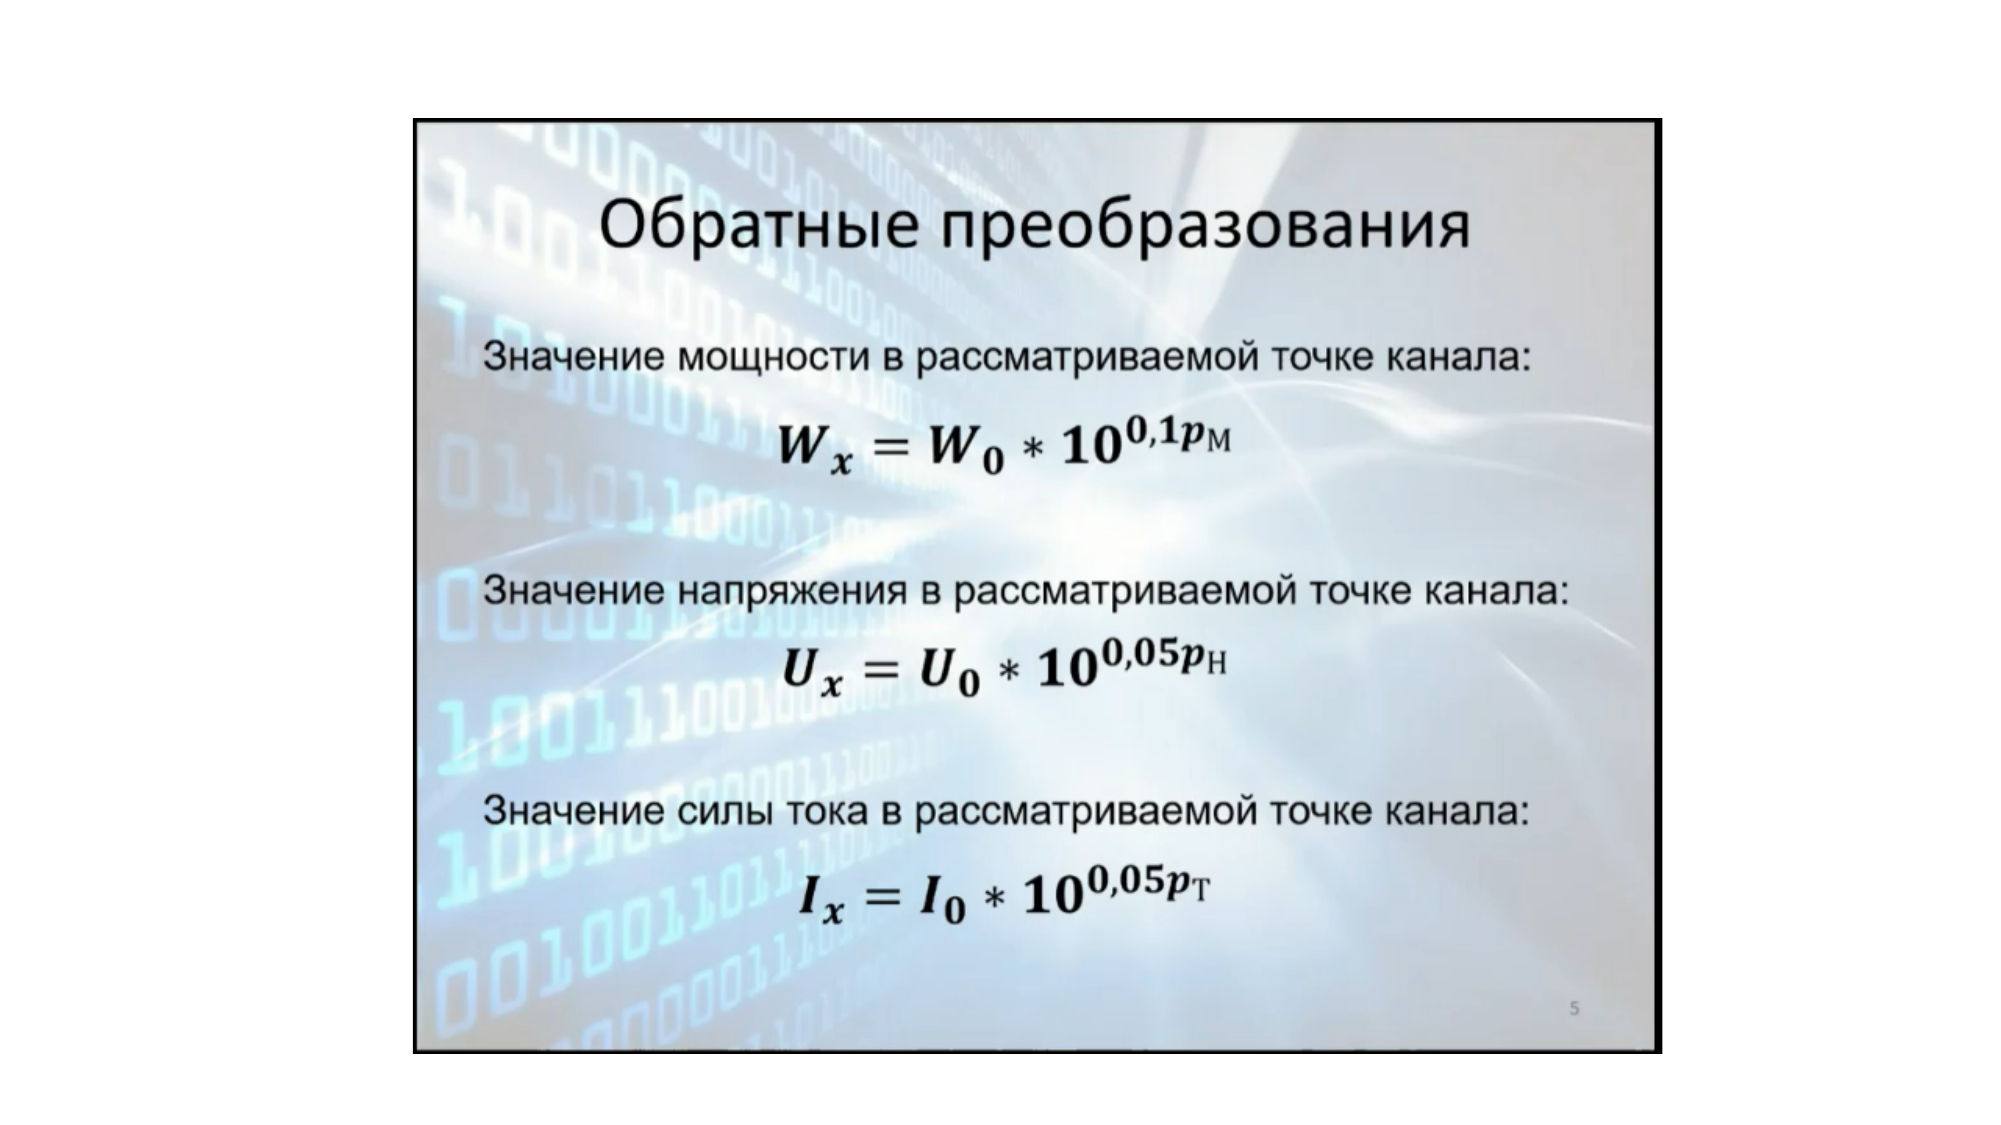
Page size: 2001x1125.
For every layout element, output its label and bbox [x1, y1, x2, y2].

picture [412, 118, 1663, 1054]
